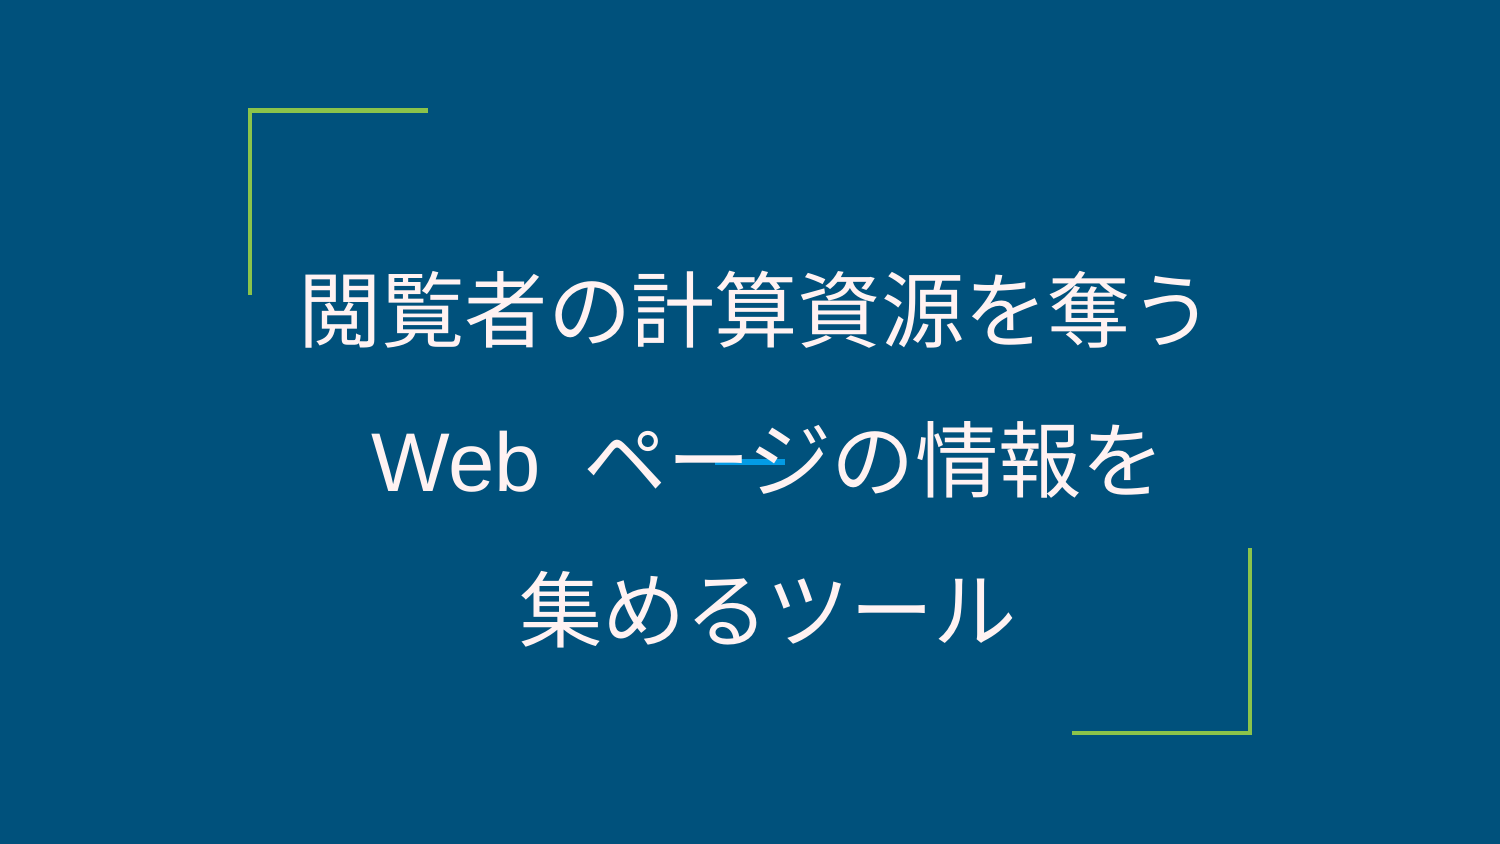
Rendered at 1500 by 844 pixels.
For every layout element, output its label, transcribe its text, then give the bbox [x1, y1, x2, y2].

title 閲覧者の計算資源を奪う Web ページの情報を 集めるツール [267, 202, 1269, 673]
